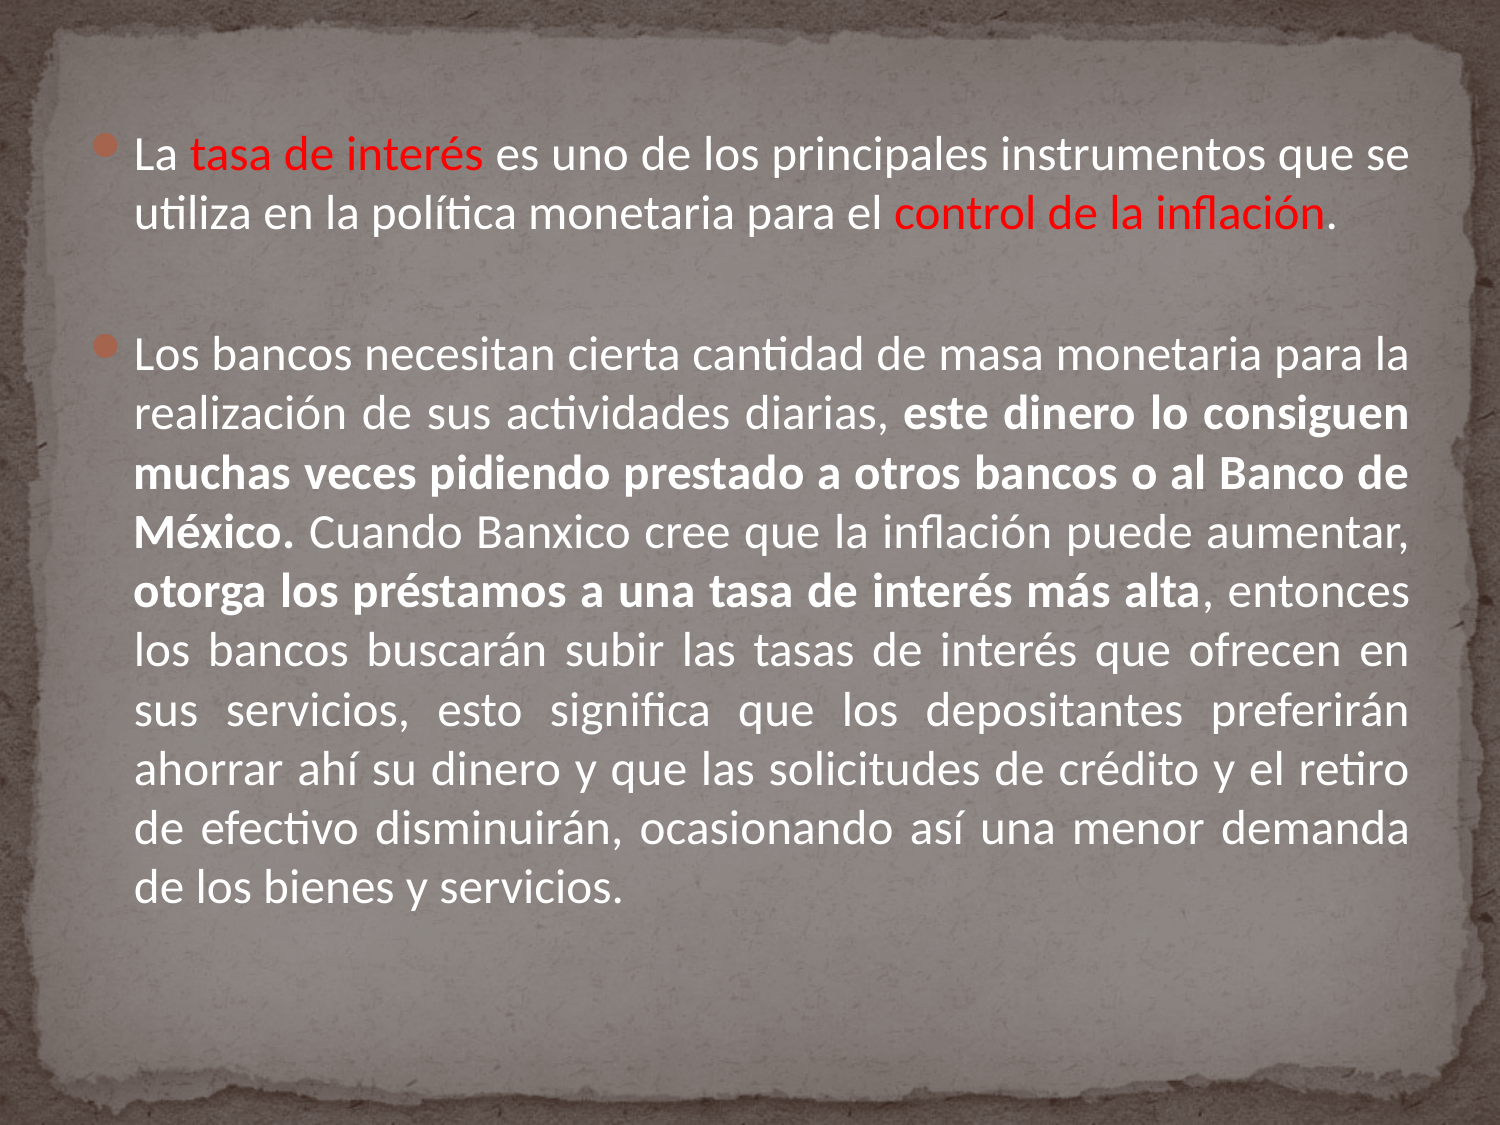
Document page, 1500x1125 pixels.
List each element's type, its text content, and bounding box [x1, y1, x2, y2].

list La tasa de interés es uno de los principales instrumentos que se utiliza en la política monetaria para el control de la inflación. Los bancos necesitan cierta cantidad de masa monetaria para la realización de sus actividades diarias, este dinero lo consiguen muchas veces pidiendo prestado a otros bancos o al Banco de México. Cuando Banxico cree que la inflación puede aumentar, otorga los préstamos a una tasa de interés más alta, entonces los bancos buscarán subir las tasas de interés que ofrecen en sus servicios, esto significa que los depositantes preferirán ahorrar ahí su dinero y que las solicitudes de crédito y el retiro de efectivo disminuirán, ocasionando así una menor demanda de los bienes y servicios. [75, 113, 1425, 1005]
